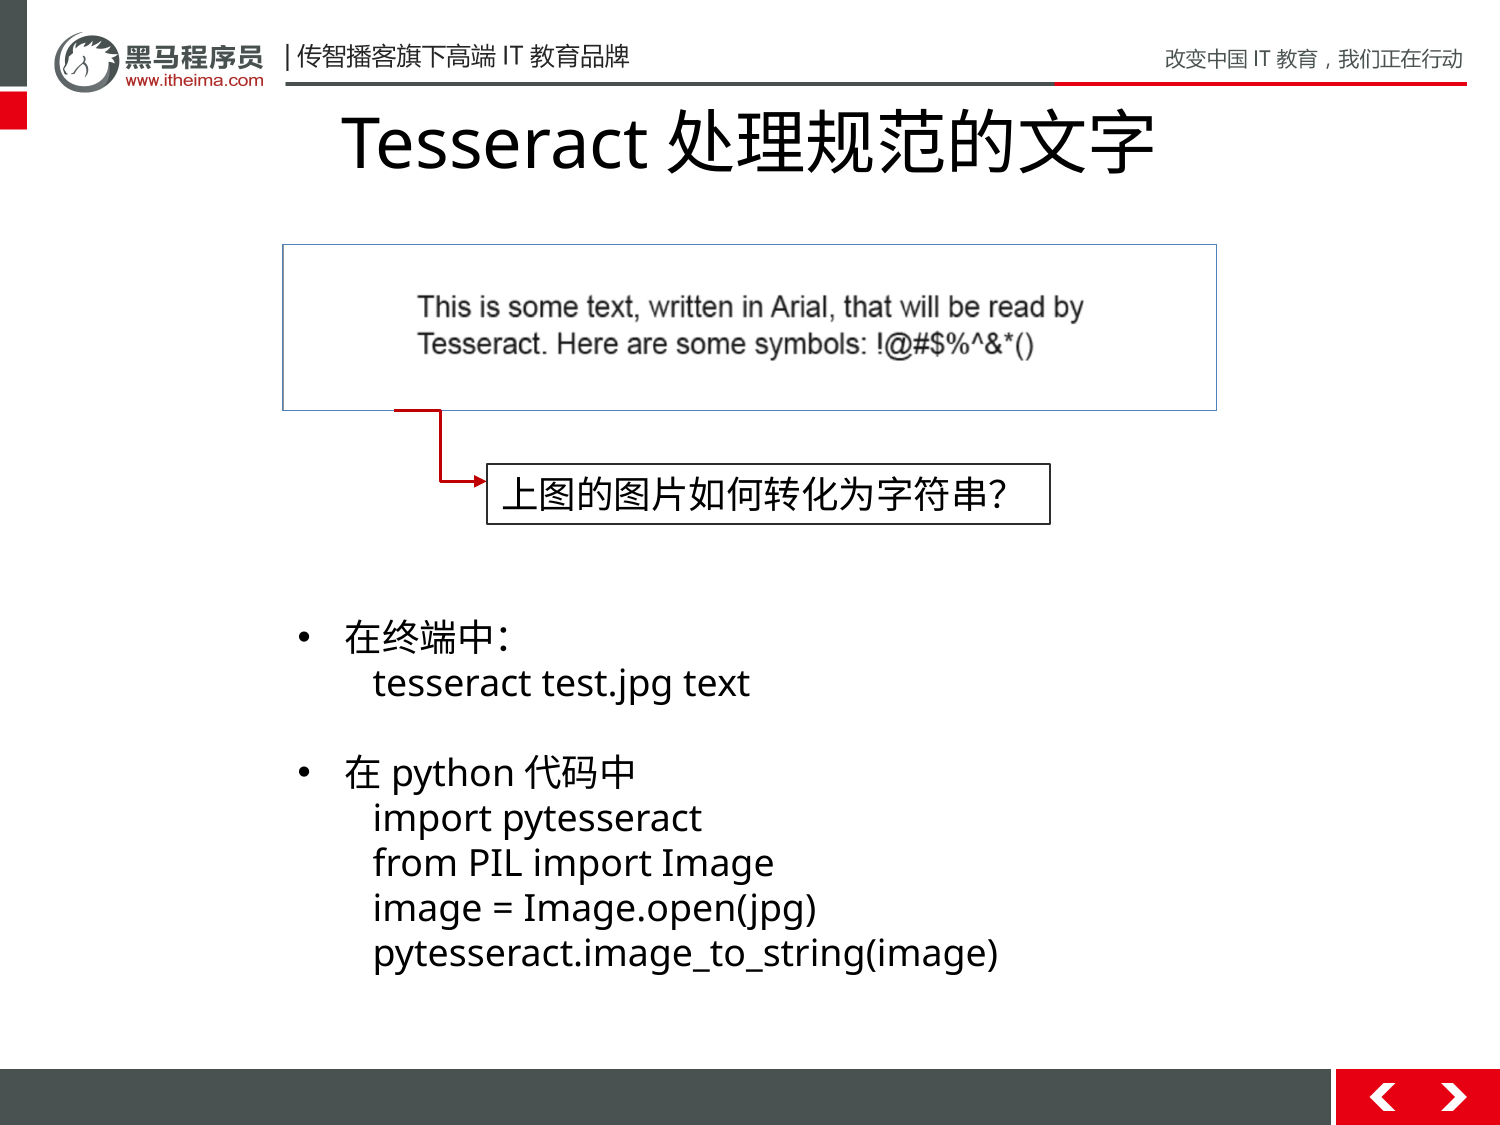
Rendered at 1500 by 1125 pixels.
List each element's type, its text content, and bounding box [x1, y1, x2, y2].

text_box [393, 410, 487, 482]
title Tesseract处理规范的文字 [75, 90, 1425, 191]
text_box 在终端中： tesseract test.jpg text 在python代码中 import pytesseract from PIL import Image image = Image.open(jpg) pytesseract.image_to_string(image) [282, 606, 1058, 982]
picture [0, 0, 1500, 1125]
text_box 上图的图片如何转化为字符串？ [486, 463, 1050, 524]
